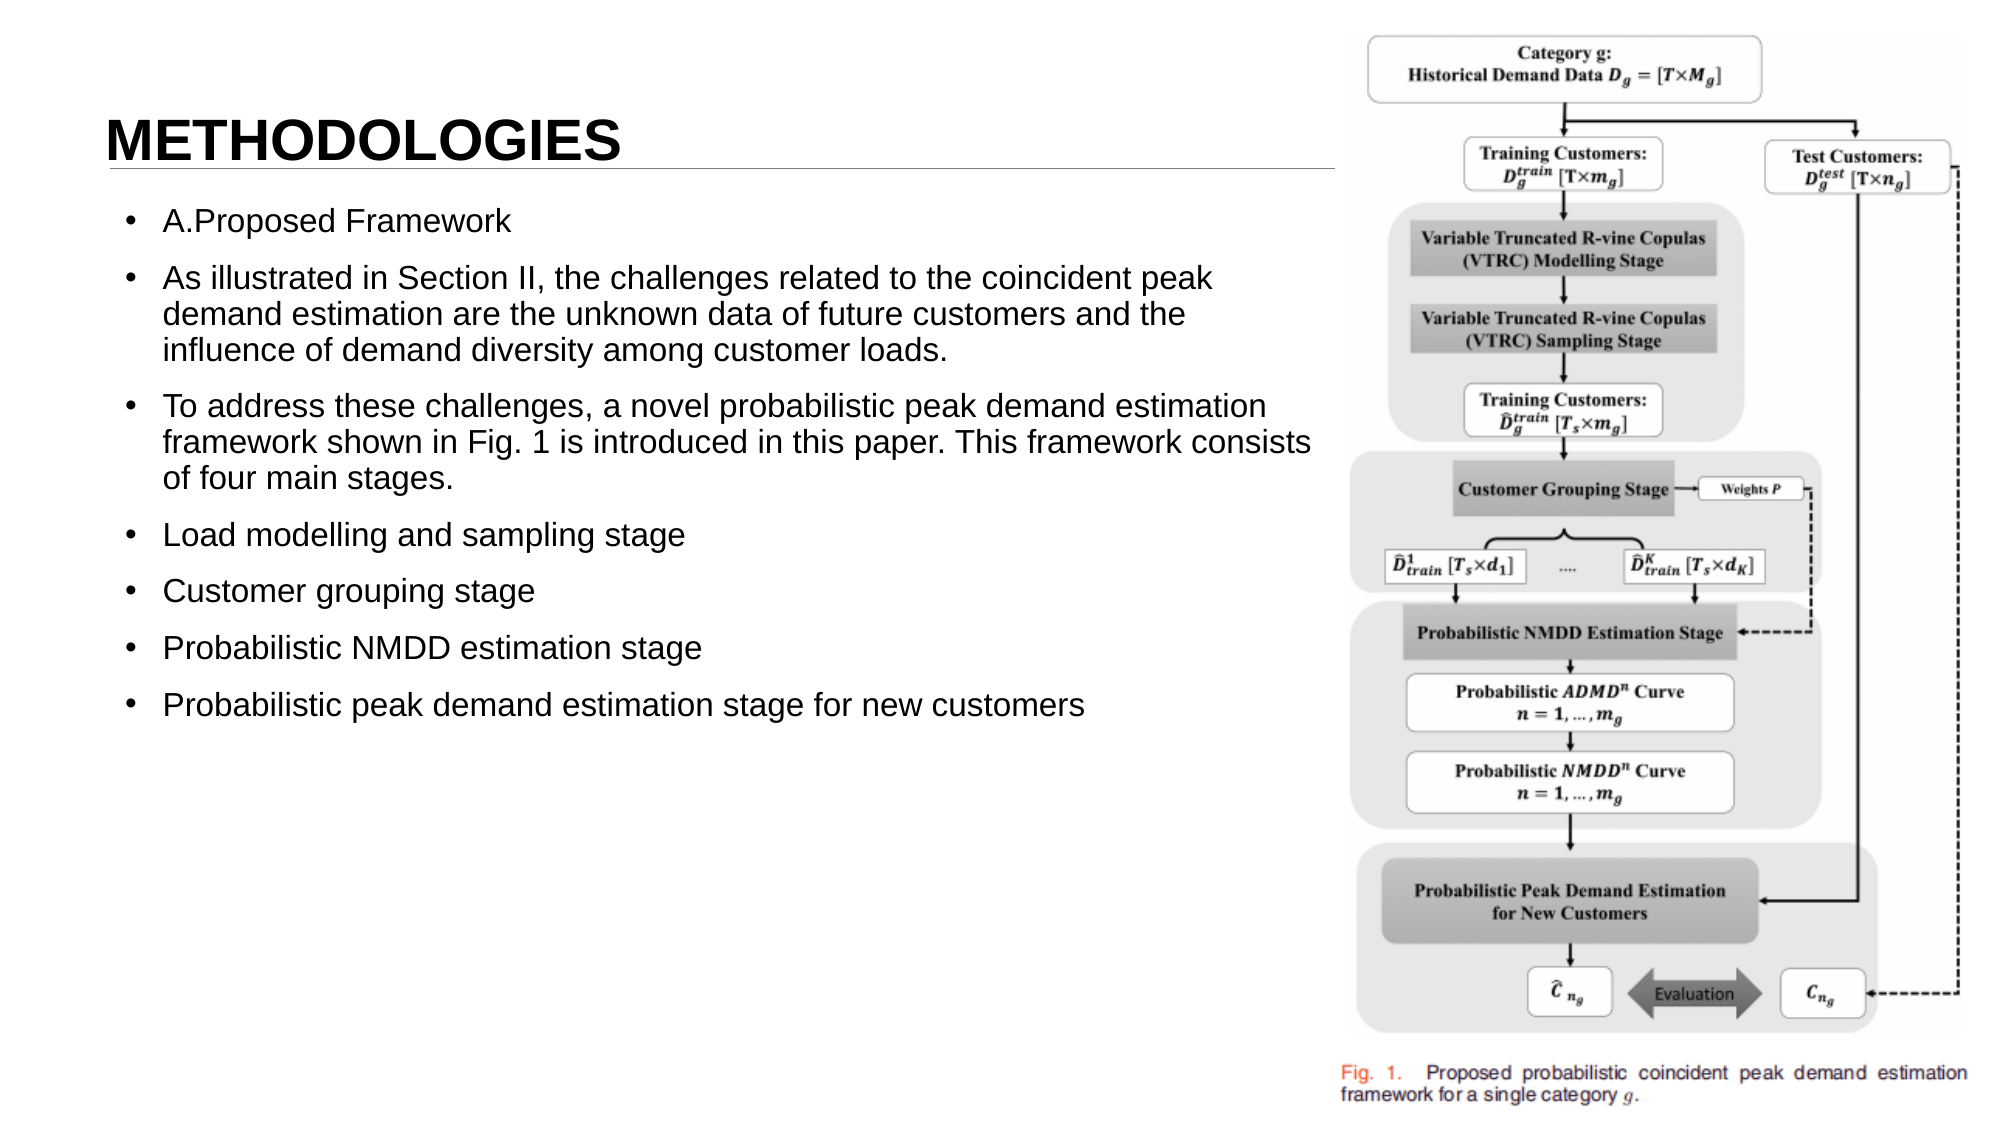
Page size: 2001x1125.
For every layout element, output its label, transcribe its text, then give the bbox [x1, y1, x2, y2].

picture [1335, 0, 1991, 1123]
title METHODOLOGIES [90, 12, 1335, 181]
text_box A.Proposed Framework As illustrated in Section II, the challenges related to the coincident peak demand estimation are the unknown data of future customers and the influence of demand diversity among customer loads. To address these challenges, a novel probabilistic peak demand estimation framework shown in Fig. 1 is introduced in this paper. This framework consists of four main stages. Load modelling and sampling stage Customer grouping stage Probabilistic NMDD estimation stage Probabilistic peak demand estimation stage for new customers [109, 196, 1335, 961]
